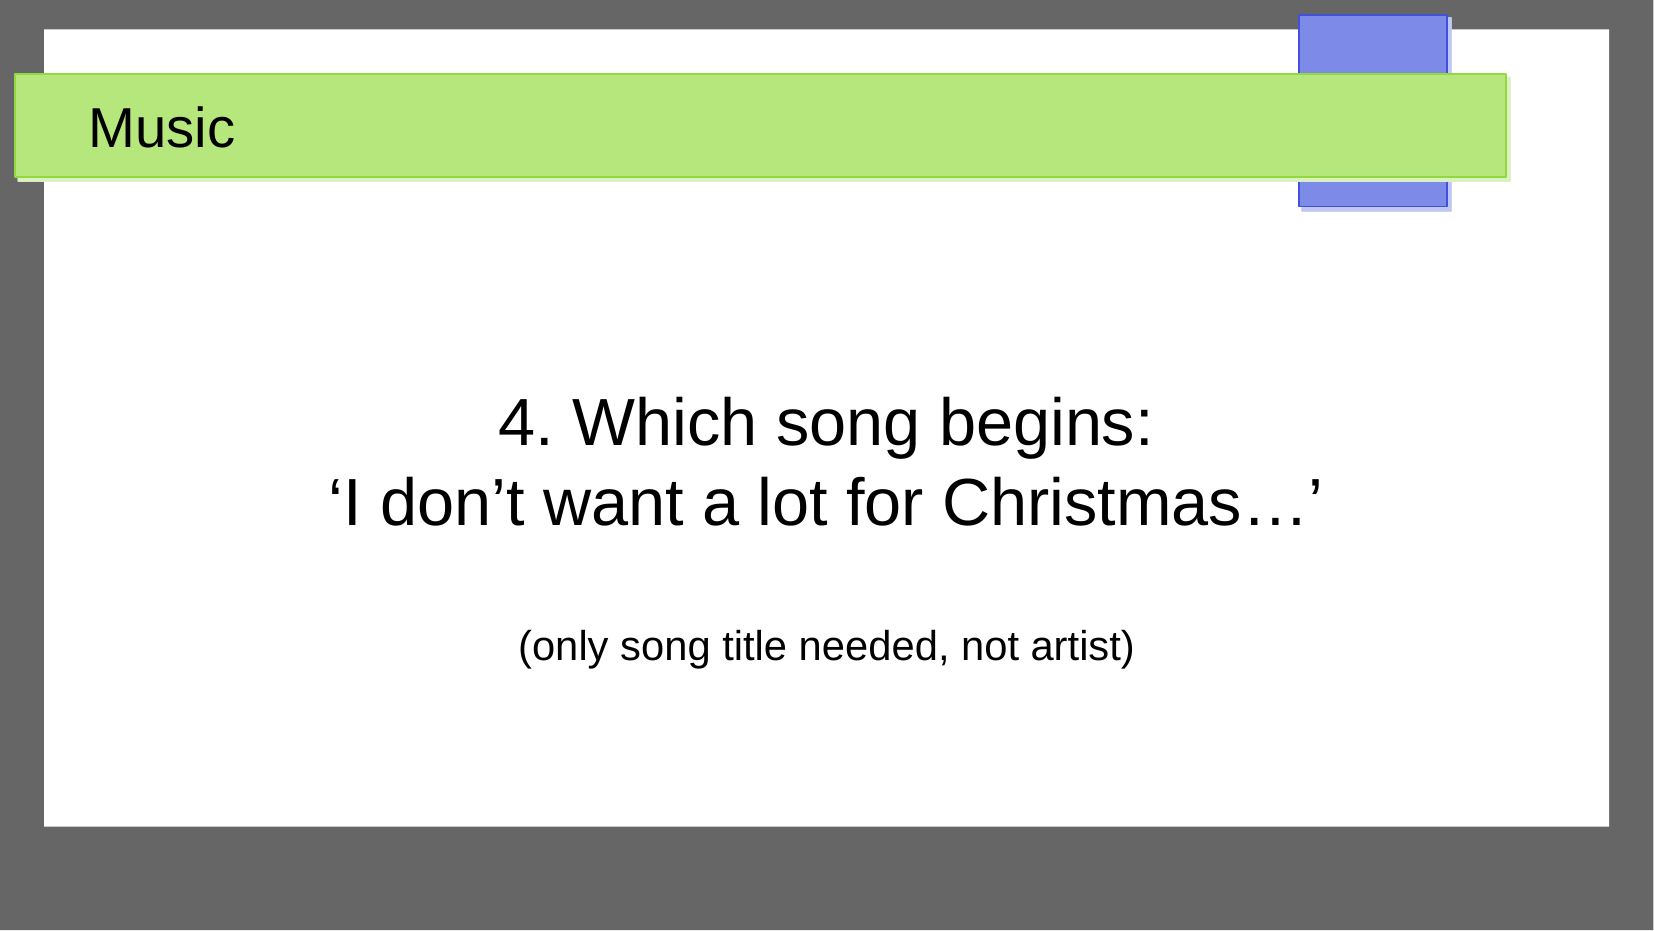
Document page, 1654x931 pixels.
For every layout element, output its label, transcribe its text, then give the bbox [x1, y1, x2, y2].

text_box Music [88, 73, 1506, 178]
text_box 4. Which song begins: ‘I don’t want a lot for Christmas…’ (only song title needed, not artist) [88, 236, 1565, 812]
